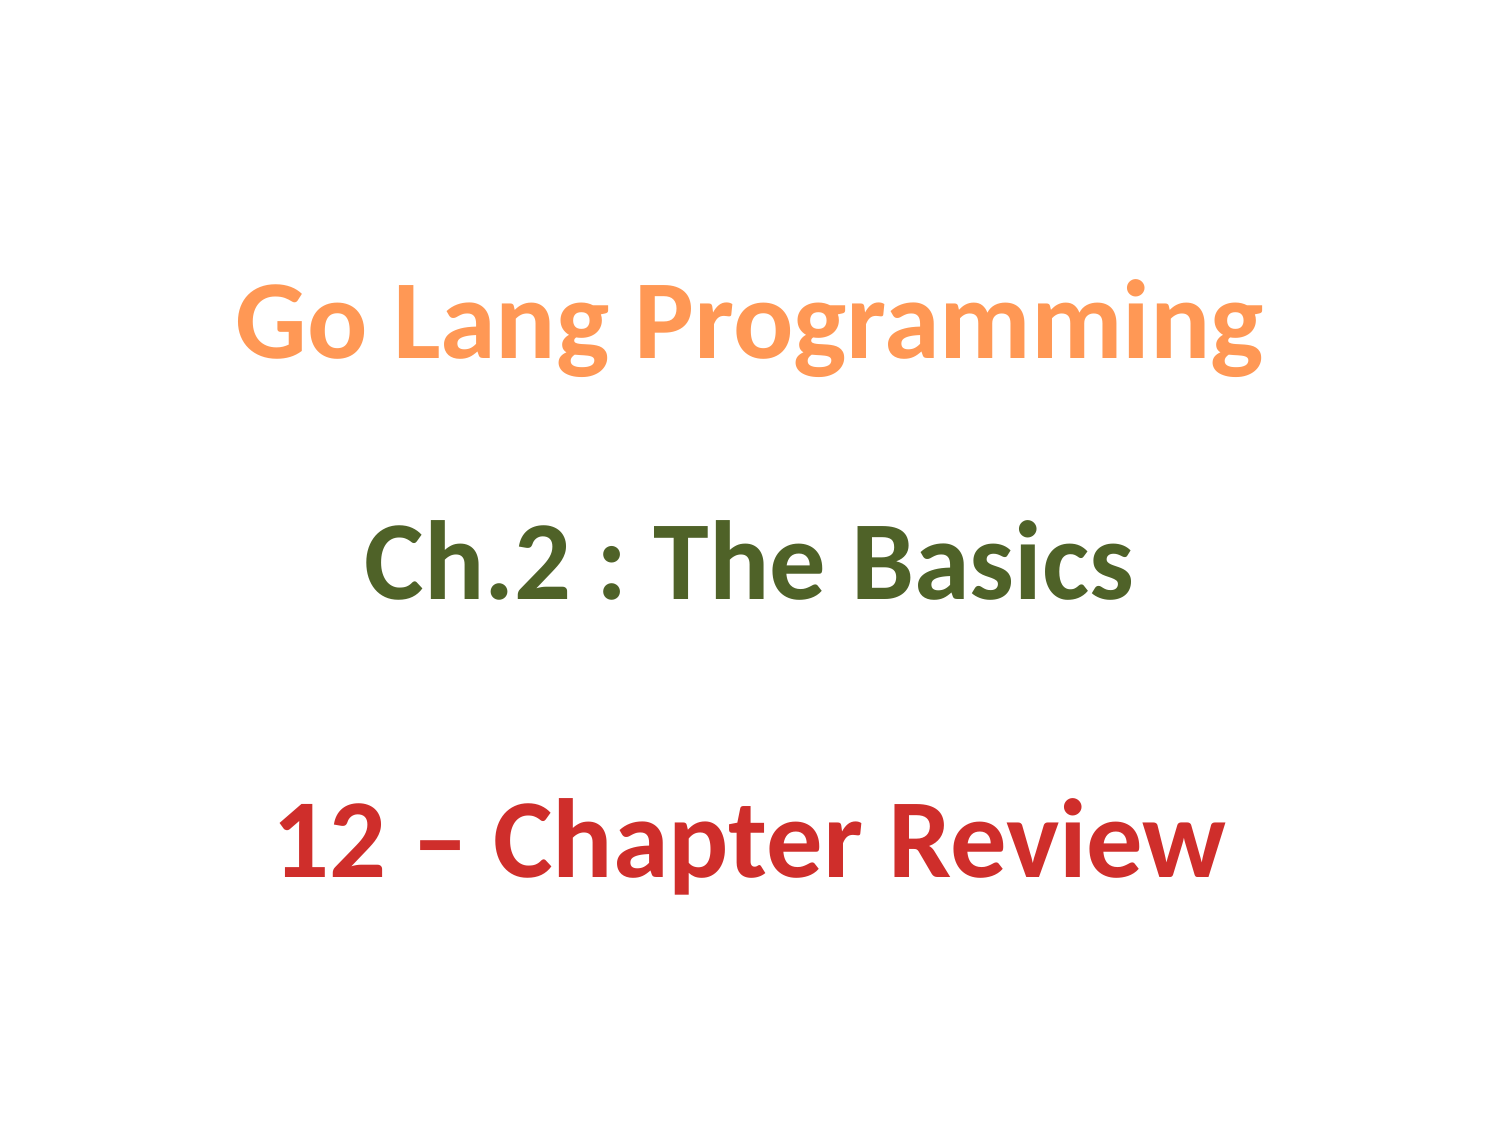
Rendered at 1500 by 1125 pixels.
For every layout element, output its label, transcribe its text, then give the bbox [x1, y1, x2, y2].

text_box Ch.2 : The Basics [0, 479, 1500, 630]
text_box 12 – Chapter Review [0, 757, 1500, 908]
text_box Go Lang Programming [0, 238, 1500, 388]
